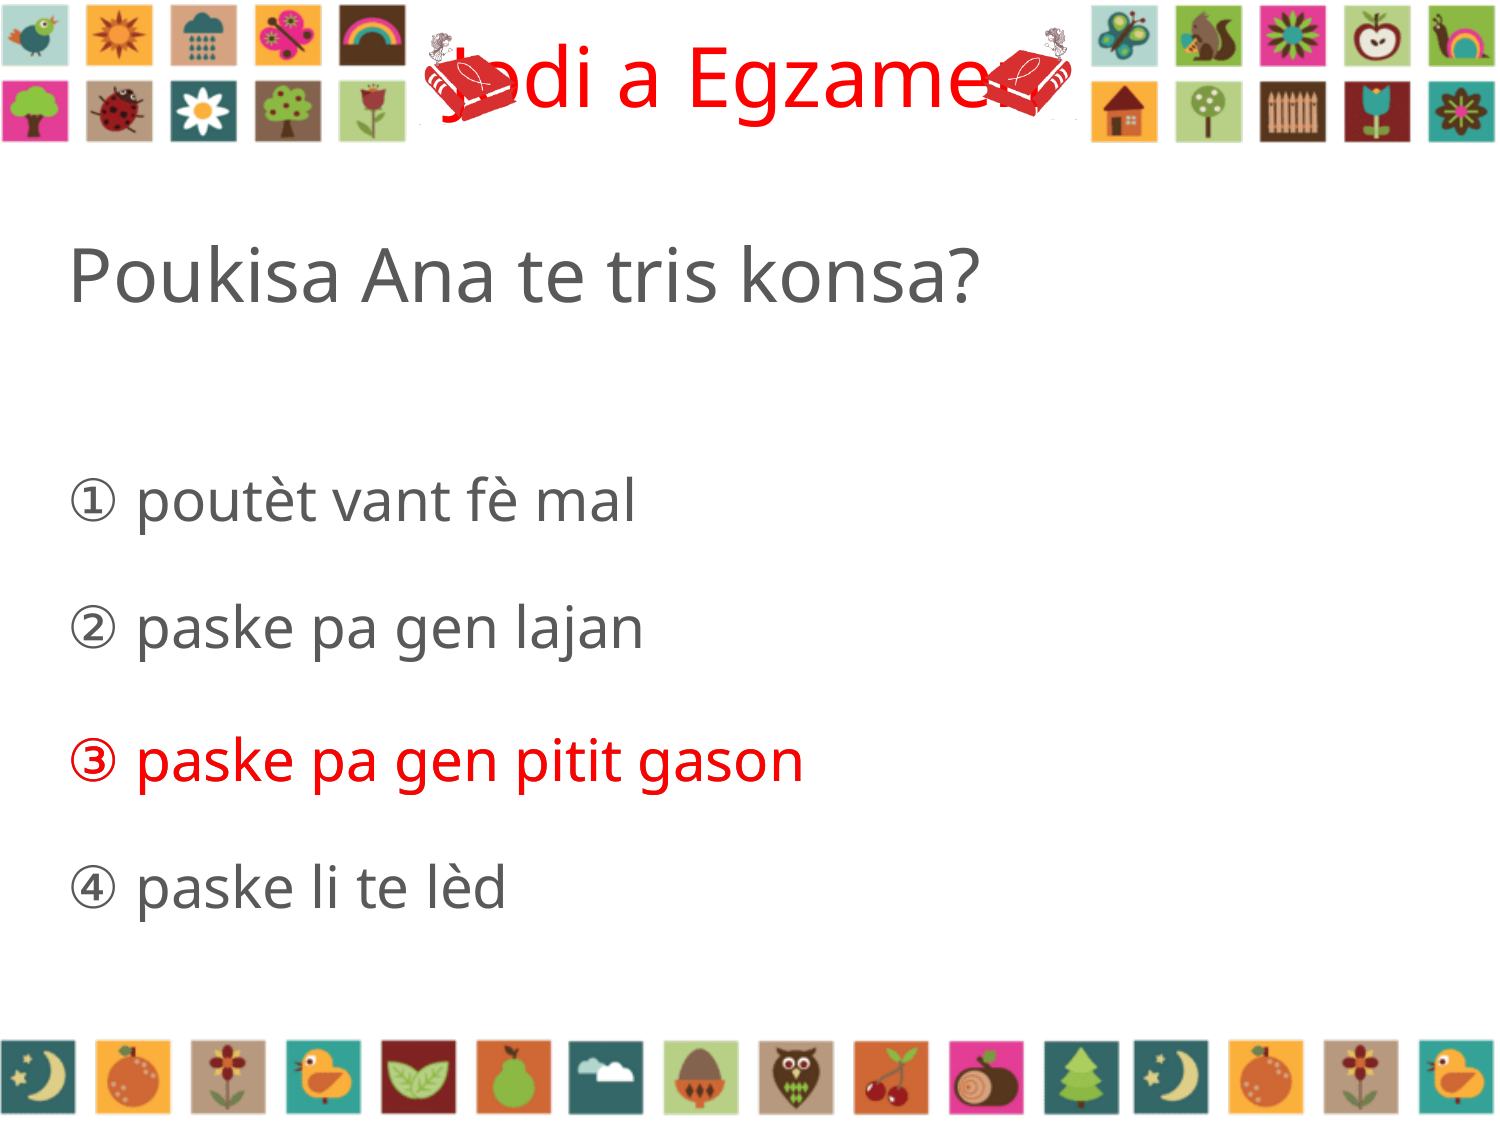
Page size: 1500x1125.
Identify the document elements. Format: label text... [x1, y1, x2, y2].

text_box ① poutèt vant fè mal [53, 456, 1436, 541]
picture [0, 3, 550, 150]
text_box Jodi a Egzamen [547, 16, 1078, 131]
text_box ④ paske li te lèd [53, 842, 1483, 928]
text_box Poukisa Ana te tris konsa? [53, 219, 1436, 325]
text_box ③ paske pa gen pitit gason [53, 716, 1483, 801]
text_box ② paske pa gen lajan [53, 582, 1436, 668]
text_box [0, 1028, 1500, 1118]
picture [950, 3, 1500, 150]
